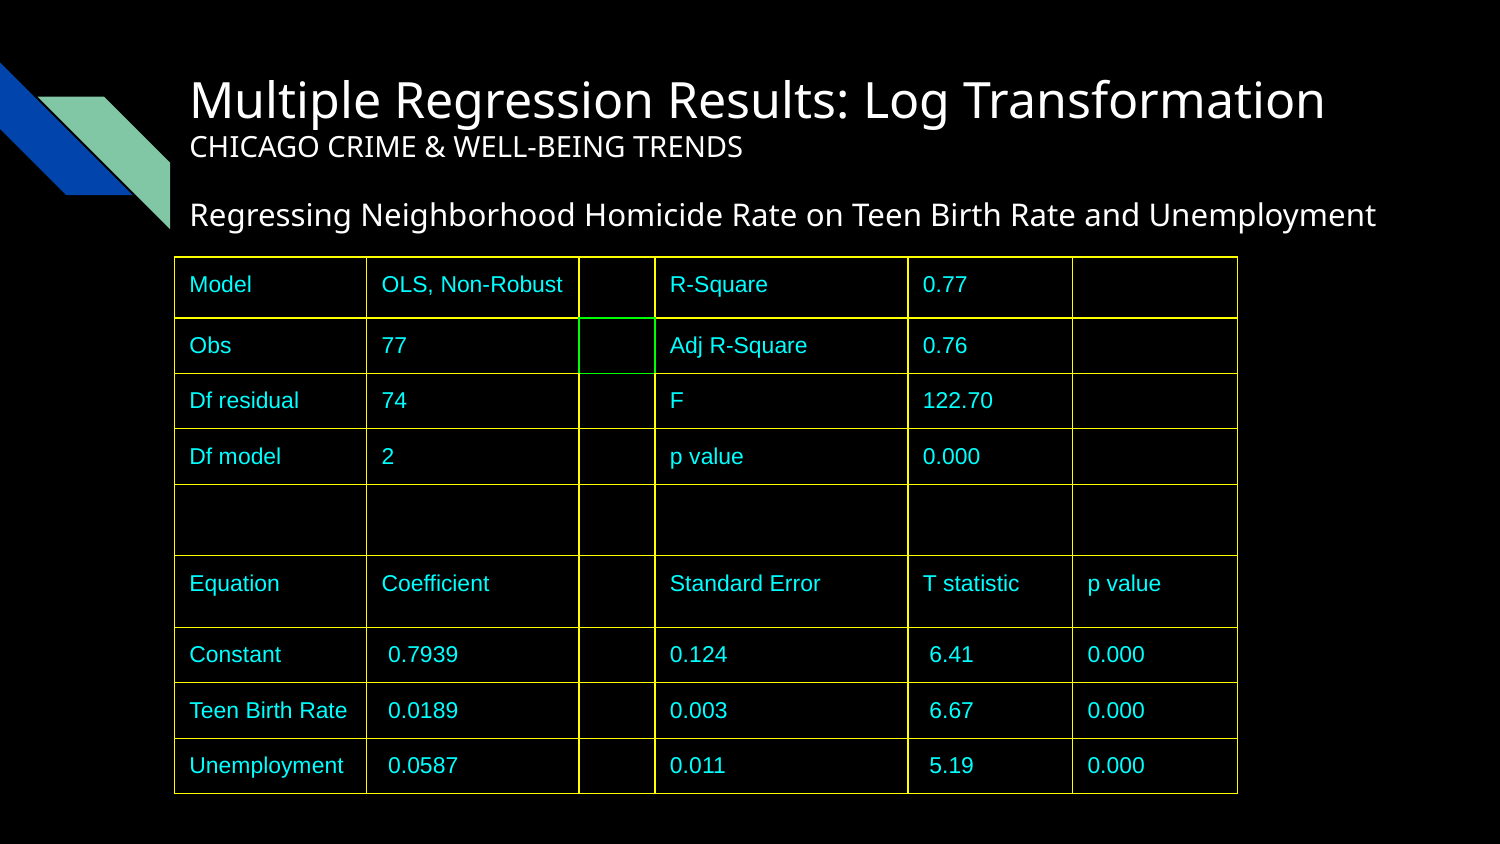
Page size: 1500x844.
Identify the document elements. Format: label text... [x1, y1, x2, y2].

table_cell [1073, 429, 1237, 484]
table_cell F [656, 374, 907, 428]
table_cell 2 [367, 429, 578, 484]
table_cell 6.41 [909, 628, 1072, 682]
table_cell [580, 683, 654, 738]
table_cell 0.000 [1073, 683, 1237, 738]
table_cell Adj R-Square [656, 319, 907, 373]
table_header [580, 258, 654, 317]
table_cell 77 [367, 319, 578, 373]
table_cell [909, 485, 1072, 555]
table_cell [580, 556, 654, 627]
table_cell 0.76 [909, 319, 1072, 373]
table_cell 0.011 [656, 739, 907, 793]
table_cell 74 [367, 374, 578, 428]
table_cell Df model [175, 429, 366, 484]
table_cell Constant [175, 628, 366, 682]
table_cell 0.000 [1073, 628, 1237, 682]
table_header [1073, 258, 1237, 317]
text_box Regressing Neighborhood Homicide Rate on Teen Birth Rate and Unemployment [174, 180, 1500, 322]
table_cell [580, 485, 654, 555]
table_cell T statistic [909, 556, 1072, 627]
table_cell [1073, 485, 1237, 555]
table_header R-Square [656, 258, 907, 317]
table_cell 5.19 [909, 739, 1072, 793]
table_cell 0.0189 [367, 683, 578, 738]
table_cell [580, 374, 654, 428]
table_header OLS, Non-Robust [367, 258, 578, 317]
table_cell [175, 485, 366, 555]
table_cell 6.67 [909, 683, 1072, 738]
table_cell 0.000 [909, 429, 1072, 484]
table_header Model [175, 258, 366, 317]
table_cell 122.70 [909, 374, 1072, 428]
table_cell Df residual [175, 374, 366, 428]
table_cell [367, 485, 578, 555]
table_cell Obs [175, 319, 366, 373]
table_cell 0.0587 [367, 739, 578, 793]
table_cell [580, 739, 654, 793]
table_cell [580, 319, 654, 373]
table_cell [580, 628, 654, 682]
table_cell [1073, 319, 1237, 373]
table_cell 0.000 [1073, 739, 1237, 793]
table_cell Coefficient [367, 556, 578, 627]
text_box Multiple Regression Results: Log Transformation CHICAGO CRIME & WELL-BEING TRENDS [174, 53, 1444, 180]
table_cell 0.124 [656, 628, 907, 682]
table_cell Unemployment [175, 739, 366, 793]
table_cell 0.003 [656, 683, 907, 738]
table_cell p value [656, 429, 907, 484]
table_cell p value [1073, 556, 1237, 627]
table_cell [1073, 374, 1237, 428]
table_cell Standard Error [656, 556, 907, 627]
table_cell 0.7939 [367, 628, 578, 682]
table_cell Teen Birth Rate [175, 683, 366, 738]
table_cell [580, 429, 654, 484]
table_header 0.77 [909, 258, 1072, 317]
table_cell [656, 485, 907, 555]
table_cell Equation [175, 556, 366, 627]
